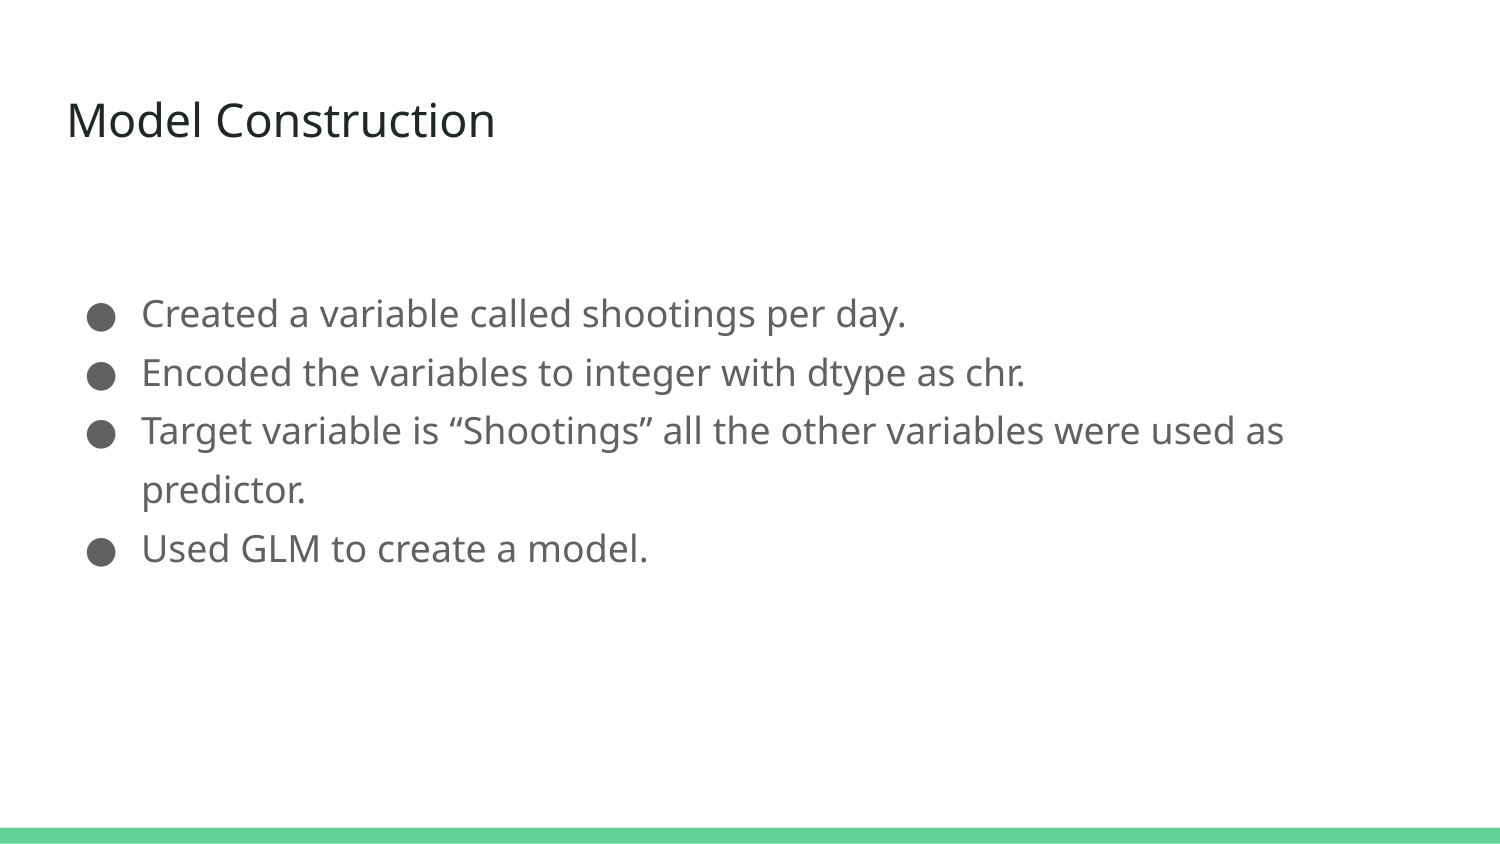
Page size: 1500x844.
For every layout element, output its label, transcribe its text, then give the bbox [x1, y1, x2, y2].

list Created a variable called shootings per day. Encoded the variables to integer with dtype as chr. Target variable is “Shootings” all the other variables were used as predictor. Used GLM to create a model. [51, 189, 1449, 750]
title Model Construction [51, 72, 1449, 167]
